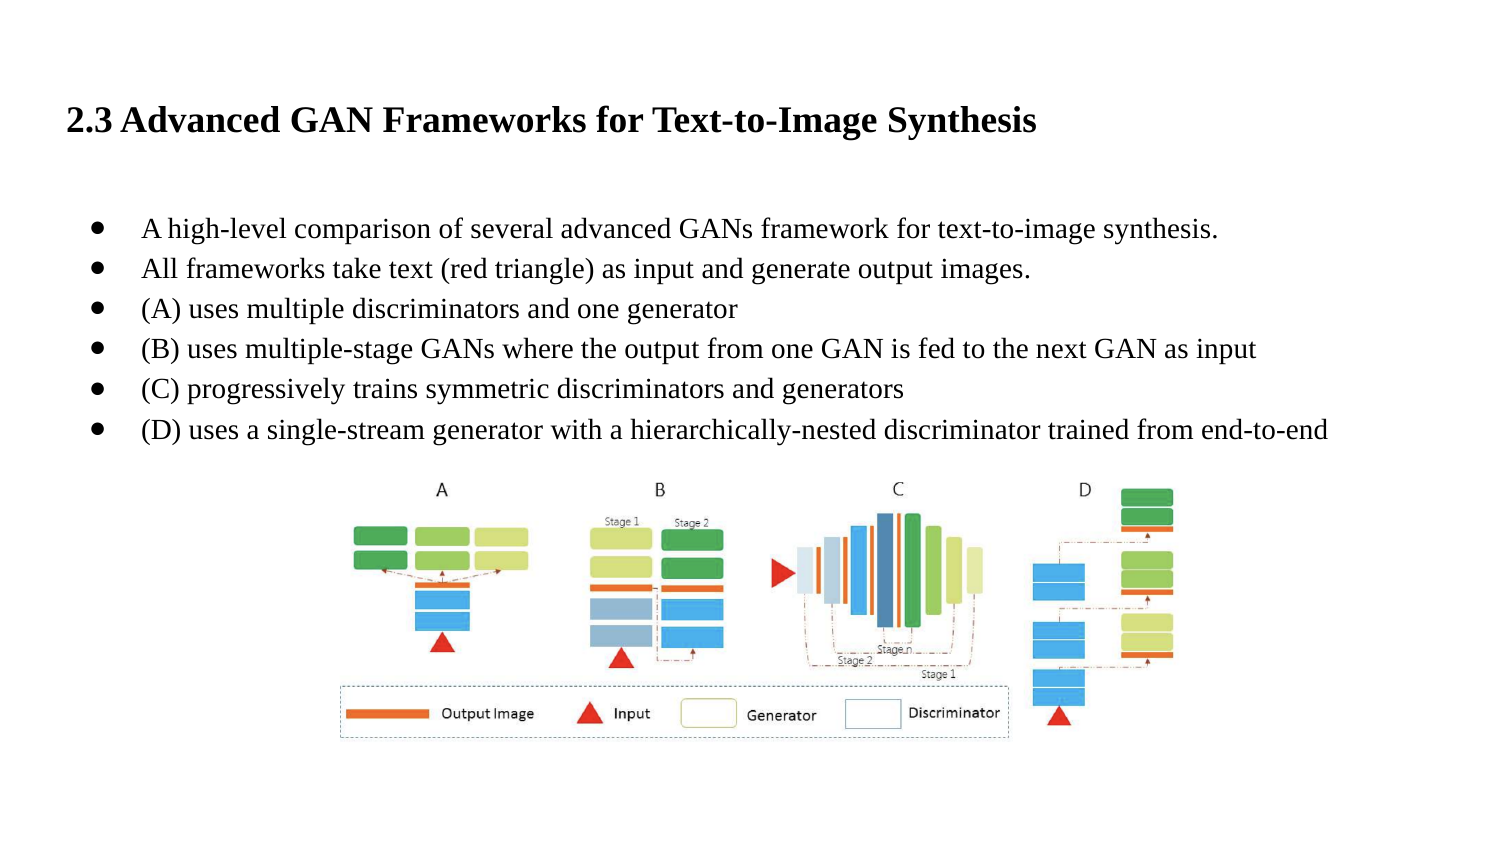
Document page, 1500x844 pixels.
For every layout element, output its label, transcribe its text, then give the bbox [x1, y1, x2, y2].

title 2.3 Advanced GAN Frameworks for Text-to-Image Synthesis [51, 72, 1449, 167]
picture [302, 451, 1198, 760]
list A high-level comparison of several advanced GANs framework for text-to-image synthesis. All frameworks take text (red triangle) as input and generate output images. (A) uses multiple discriminators and one generator (B) uses multiple-stage GANs where the output from one GAN is fed to the next GAN as input (C) progressively trains symmetric discriminators and generators (D) uses a single-stream generator with a hierarchically-nested discriminator trained from end-to-end [51, 189, 1449, 750]
